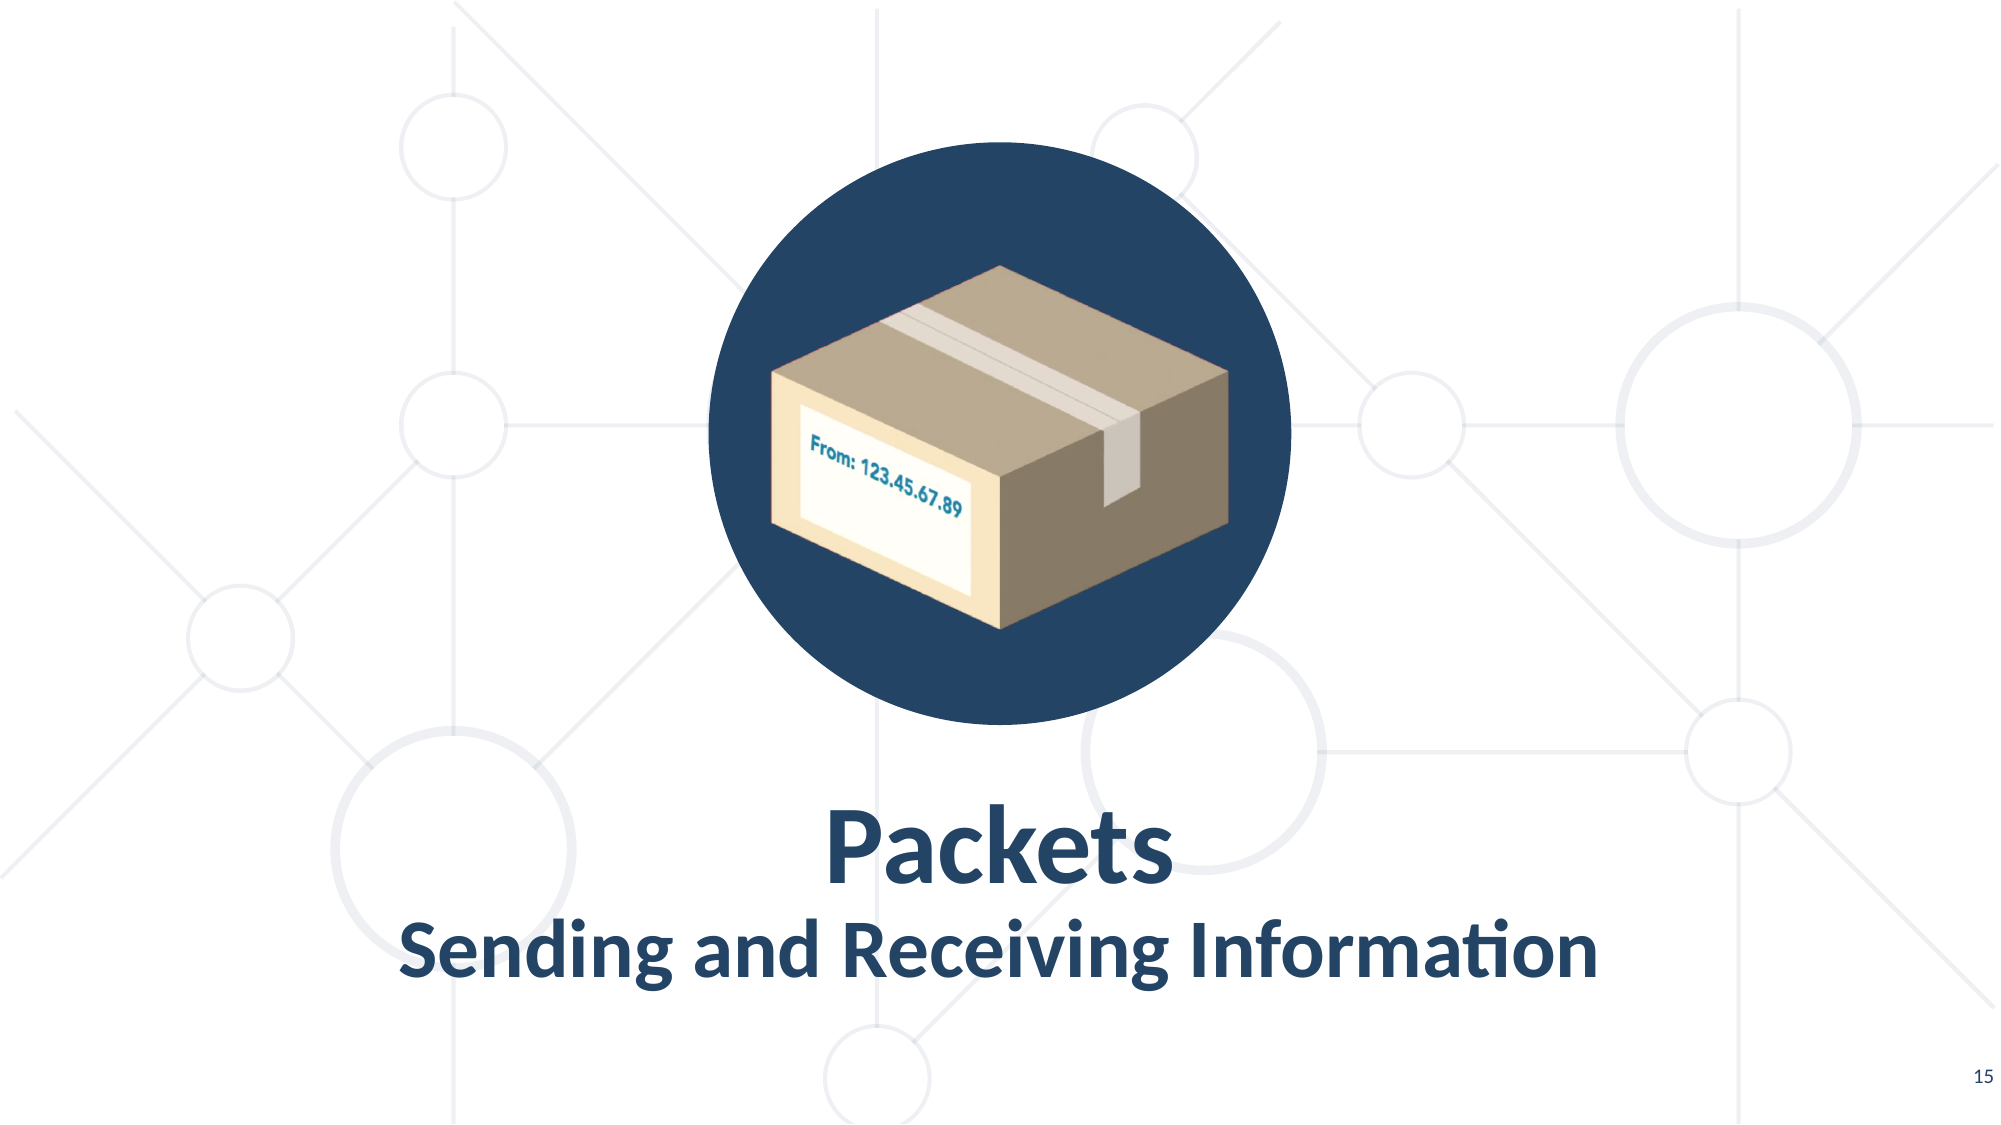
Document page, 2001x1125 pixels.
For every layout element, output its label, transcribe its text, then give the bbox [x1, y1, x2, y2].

picture [770, 264, 1230, 631]
list Sending and Receiving Information [100, 900, 1900, 983]
list Packets [100, 771, 1900, 898]
slide_number 15 [1929, 1049, 2000, 1100]
